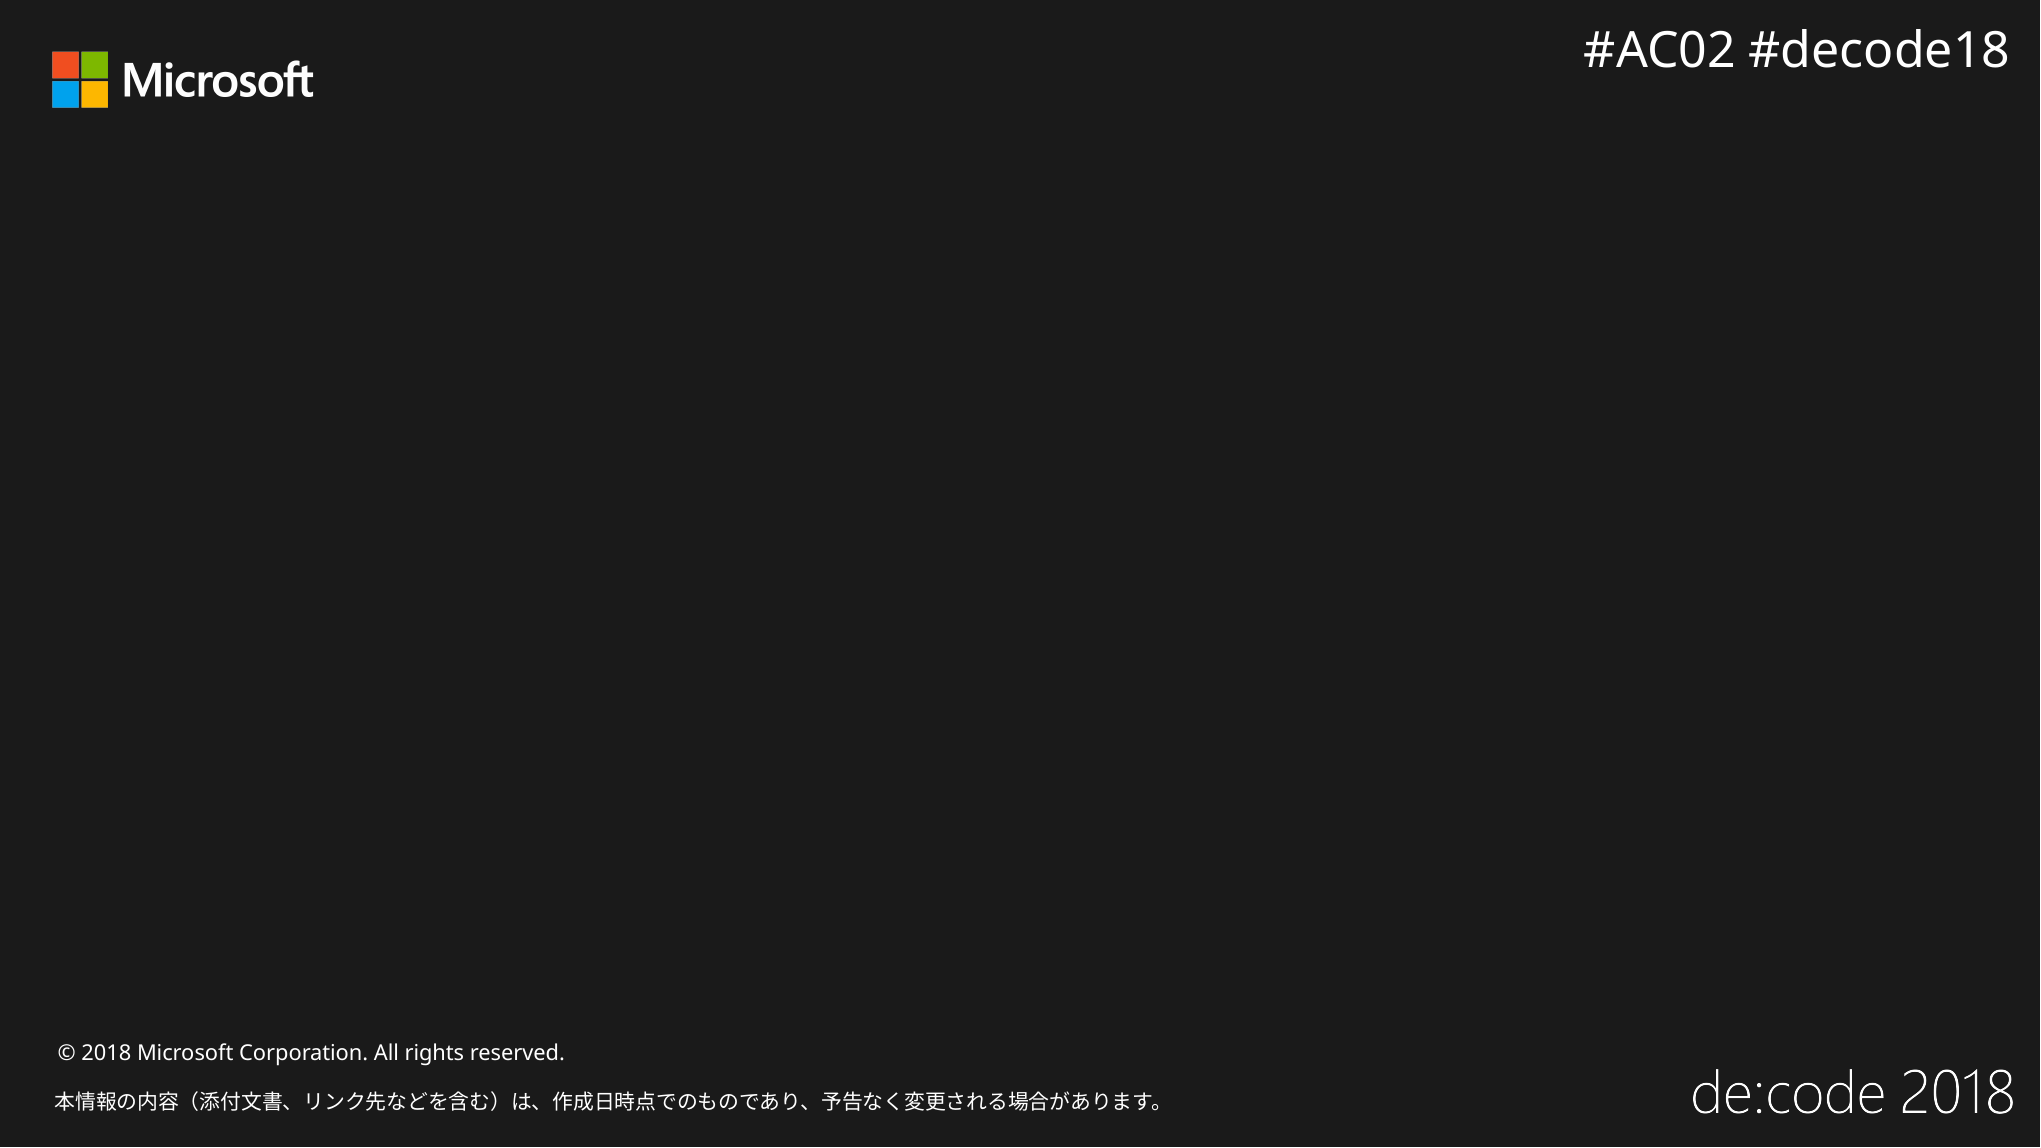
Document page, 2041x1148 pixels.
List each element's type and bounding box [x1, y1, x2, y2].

picture [1693, 1069, 2013, 1114]
picture [16, 18, 349, 141]
